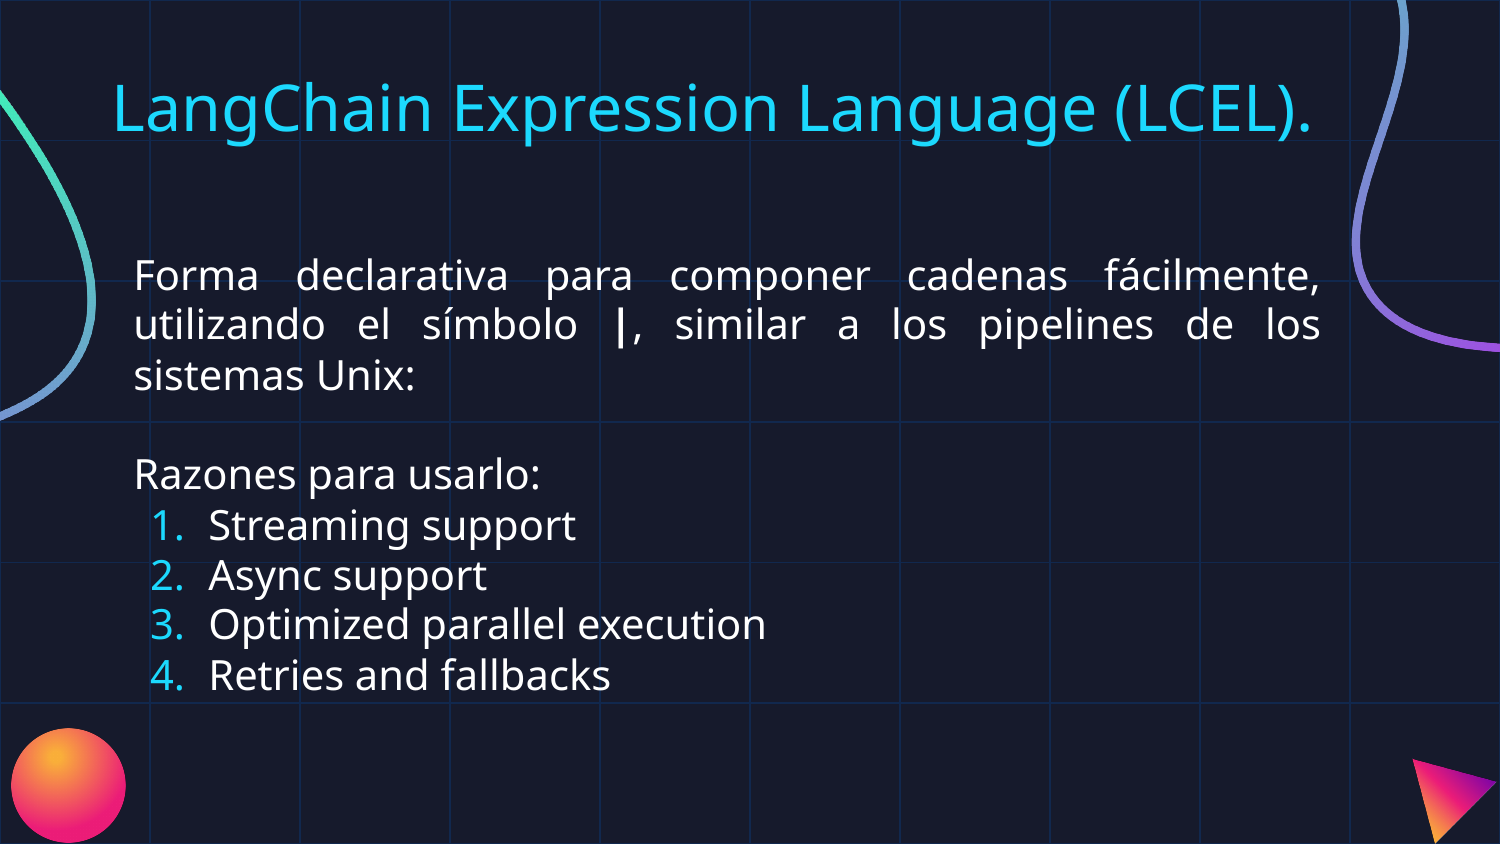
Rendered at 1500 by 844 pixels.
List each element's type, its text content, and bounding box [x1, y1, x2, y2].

picture [1113, 0, 1500, 353]
picture [0, 91, 118, 682]
subtitle Forma declarativa para componer cadenas fácilmente, utilizando el símbolo |, similar a los pipelines de los sistemas Unix: Razones para usarlo: Streaming support Async support Optimized parallel execution Retries and fallbacks [118, 233, 1337, 806]
picture [11, 728, 126, 843]
title LangChain Expression Language (LCEL). [23, 52, 1403, 195]
picture [1382, 728, 1496, 843]
